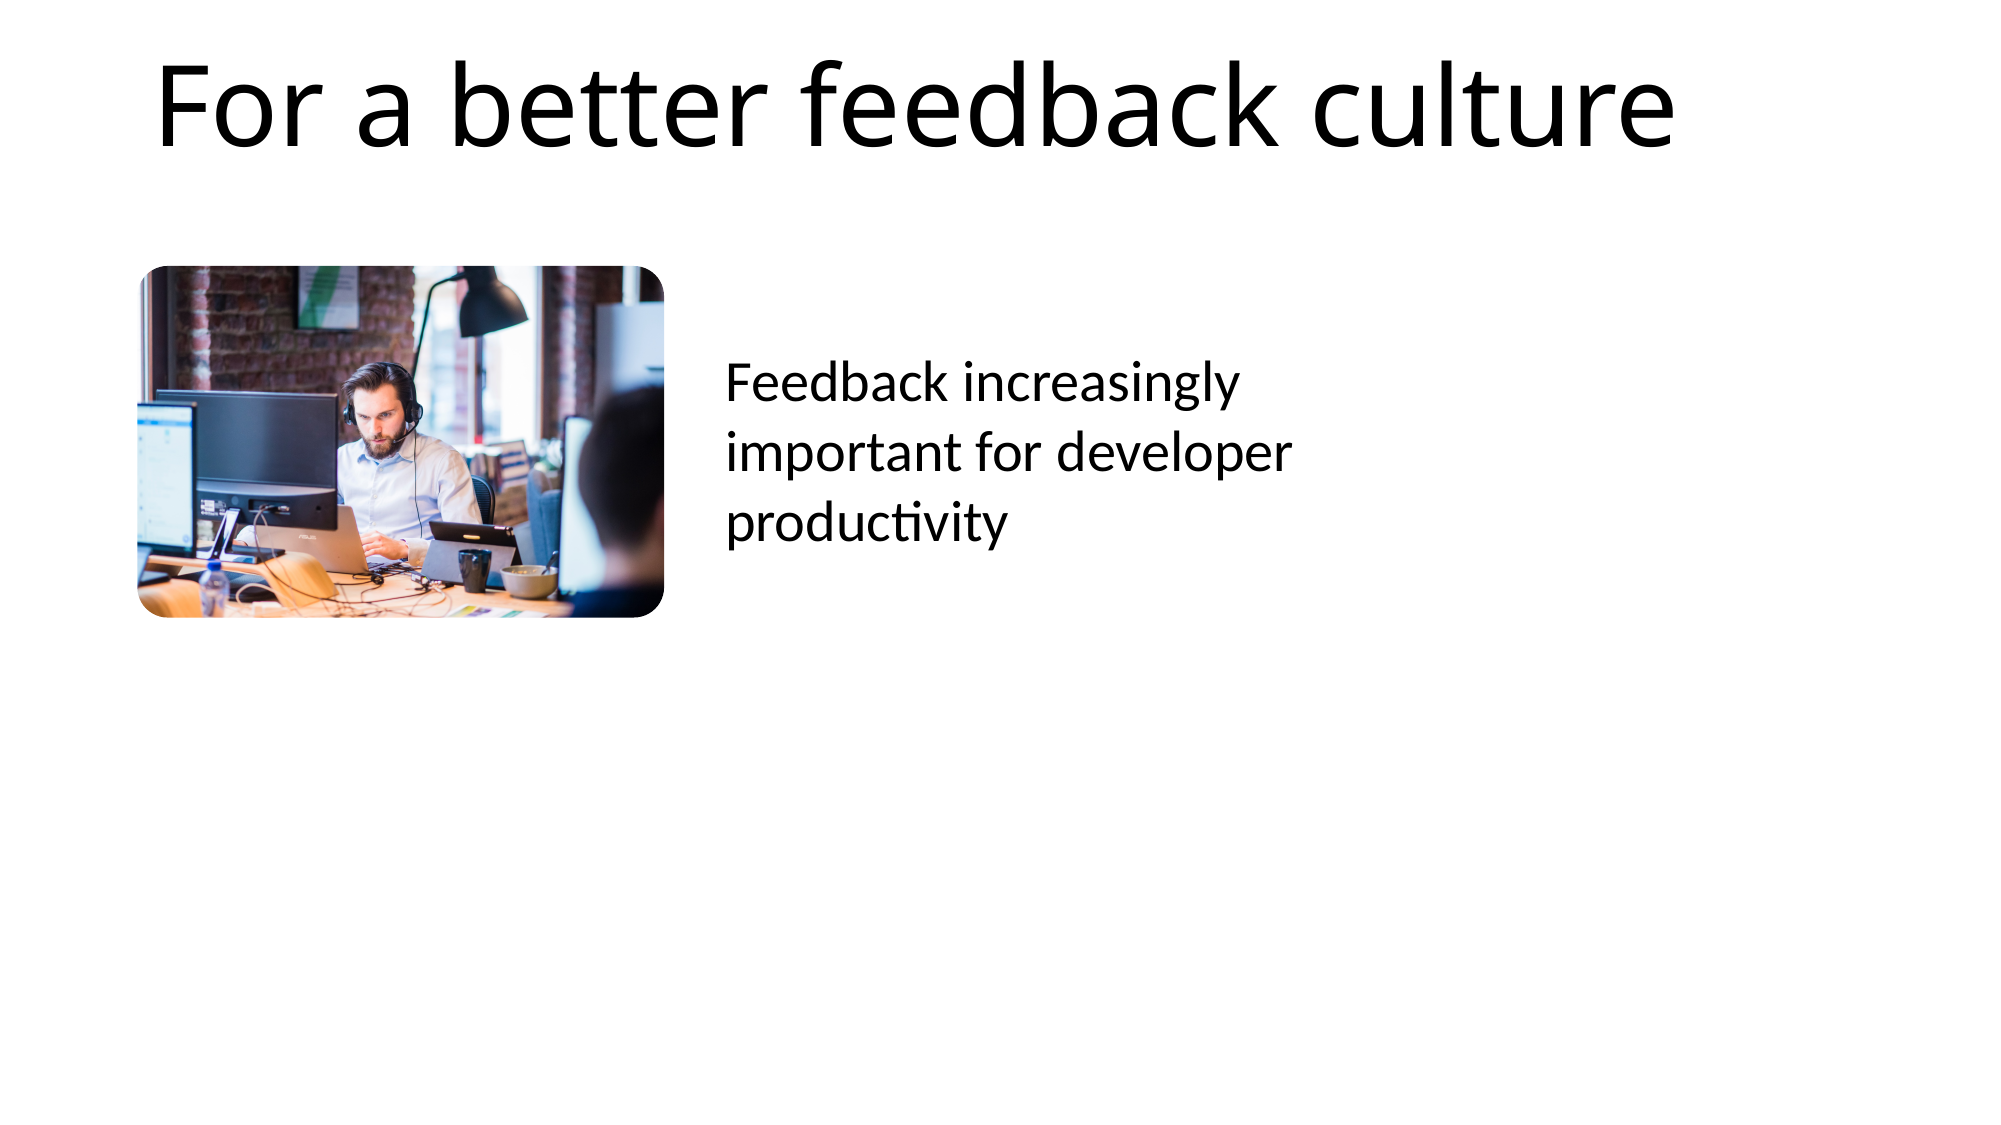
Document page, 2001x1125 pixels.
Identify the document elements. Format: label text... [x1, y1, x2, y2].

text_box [137, 265, 1319, 618]
title For a better feedback culture [137, 0, 1863, 219]
